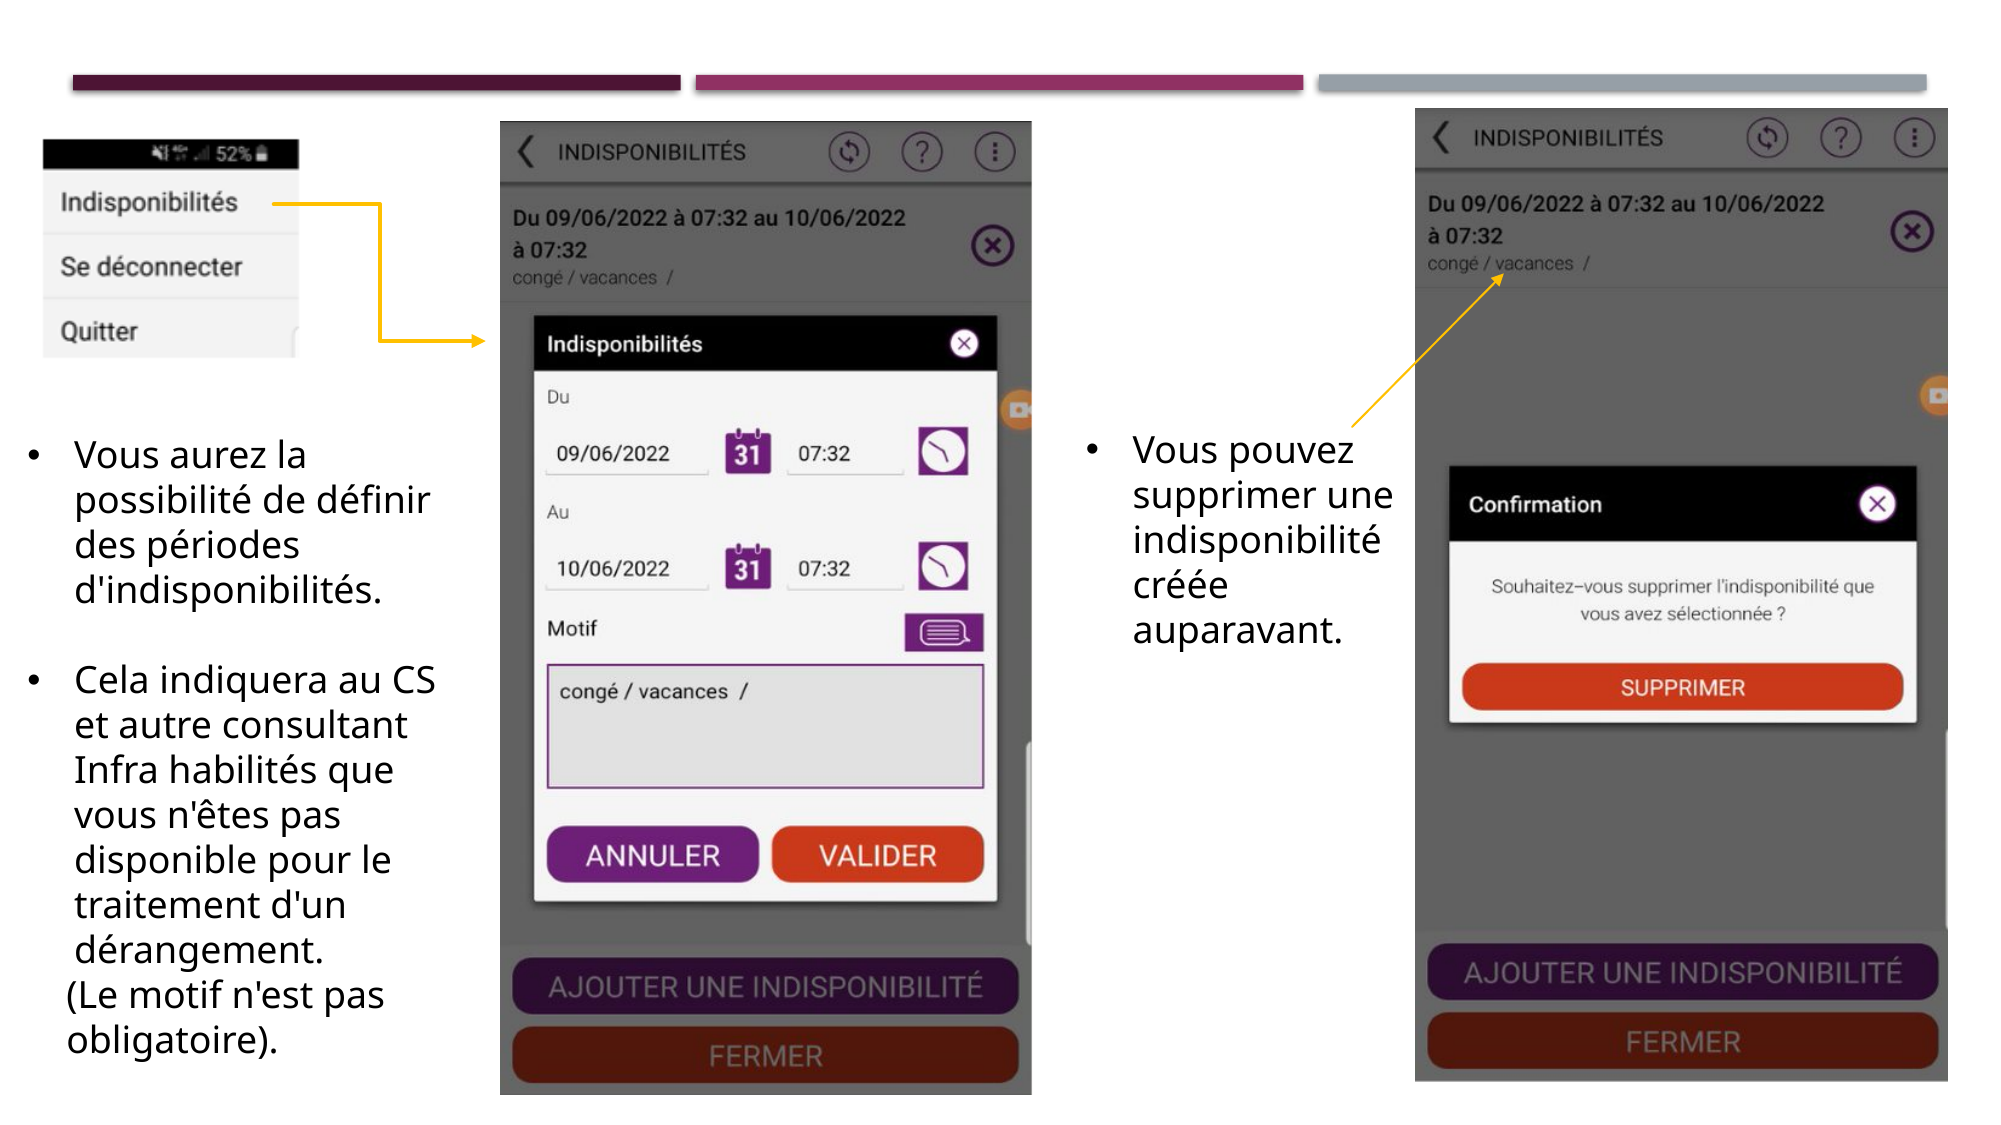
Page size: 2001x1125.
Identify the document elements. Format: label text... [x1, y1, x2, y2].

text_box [1351, 272, 1505, 428]
text_box Vous pouvez supprimer une indisponibilité créée auparavant. [1070, 418, 1408, 749]
text_box Vous aurez la possibilité de définir des périodes d'indisponibilités. Cela indiquera au CS et autre consultant Infra habilités que vous n'êtes pas disponible pour le traitement d'un dérangement. (Le motif n'est pas obligatoire). [12, 424, 469, 1069]
picture [499, 120, 1033, 1096]
picture [1414, 107, 1949, 1083]
picture [38, 136, 305, 360]
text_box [273, 203, 487, 342]
